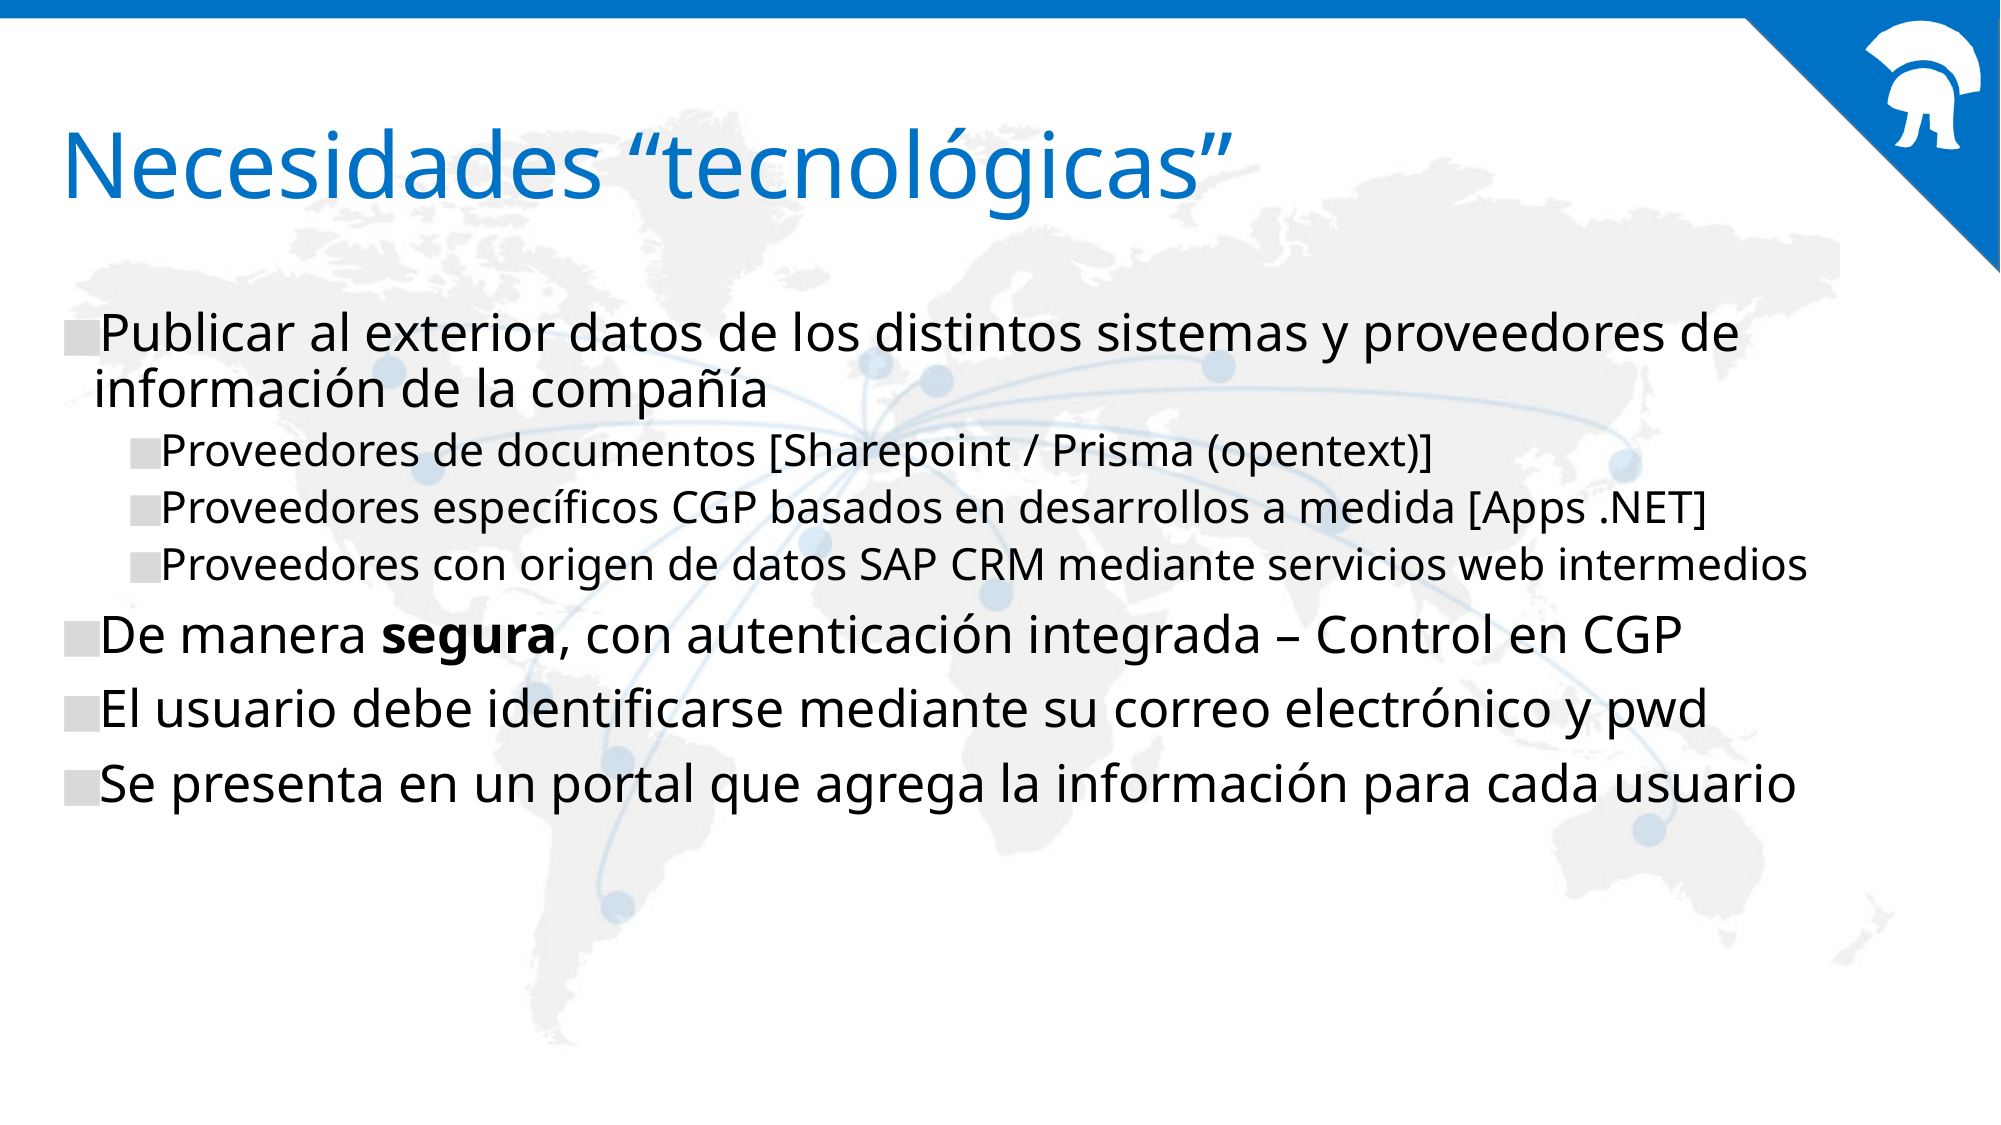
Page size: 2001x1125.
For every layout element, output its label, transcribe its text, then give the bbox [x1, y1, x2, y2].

title Necesidades “tecnológicas” [45, 59, 1863, 278]
list Publicar al exterior datos de los distintos sistemas y proveedores de información de la compañía Proveedores de documentos [Sharepoint / Prisma (opentext)] Proveedores específicos CGP basados en desarrollos a medida [Apps .NET] Proveedores con origen de datos SAP CRM mediante servicios web intermedios De manera segura, con autenticación integrada – Control en CGP El usuario debe identificarse mediante su correo electrónico y pwd Se presenta en un portal que agrega la información para cada usuario [45, 299, 1863, 1014]
picture [0, 0, 2001, 1125]
